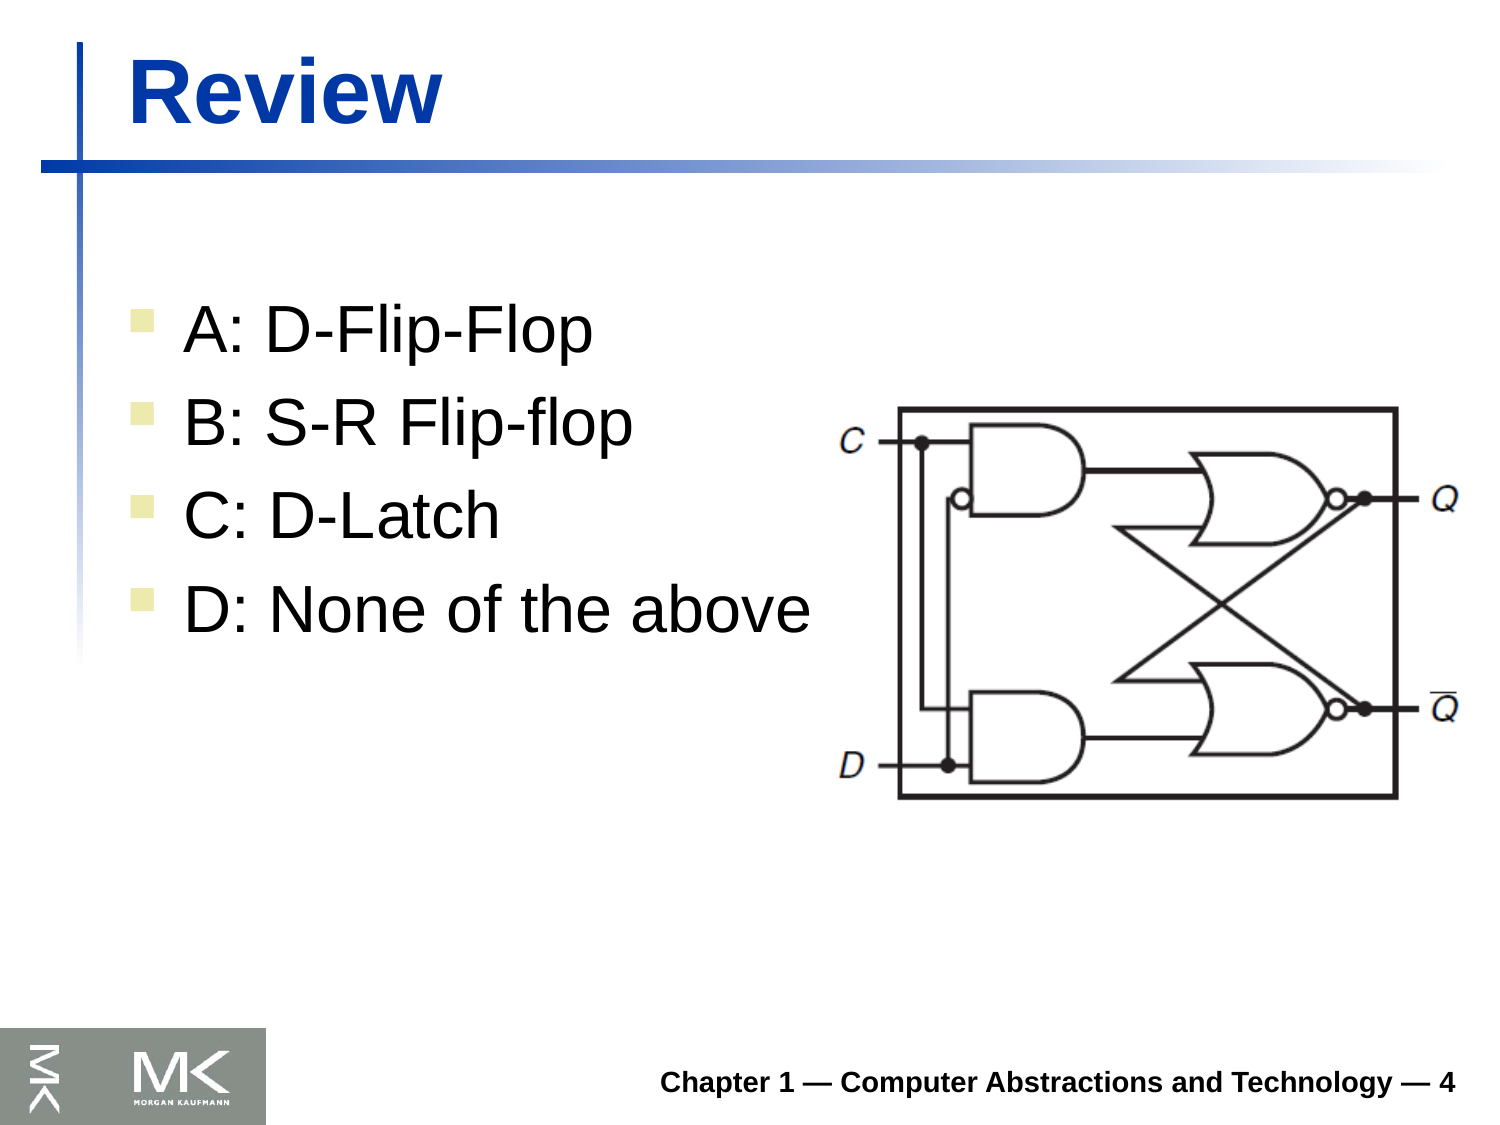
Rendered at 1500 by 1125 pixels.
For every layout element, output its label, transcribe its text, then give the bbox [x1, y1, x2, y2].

title Review [112, 23, 1468, 149]
picture [0, 1028, 266, 1125]
footer Chapter 1 — Computer Abstractions and Technology — 4 [277, 1046, 1471, 1106]
picture [829, 388, 1471, 819]
list A: D-Flip-Flop B: S-R Flip-flop C: D-Latch D: None of the above [112, 184, 1469, 1024]
